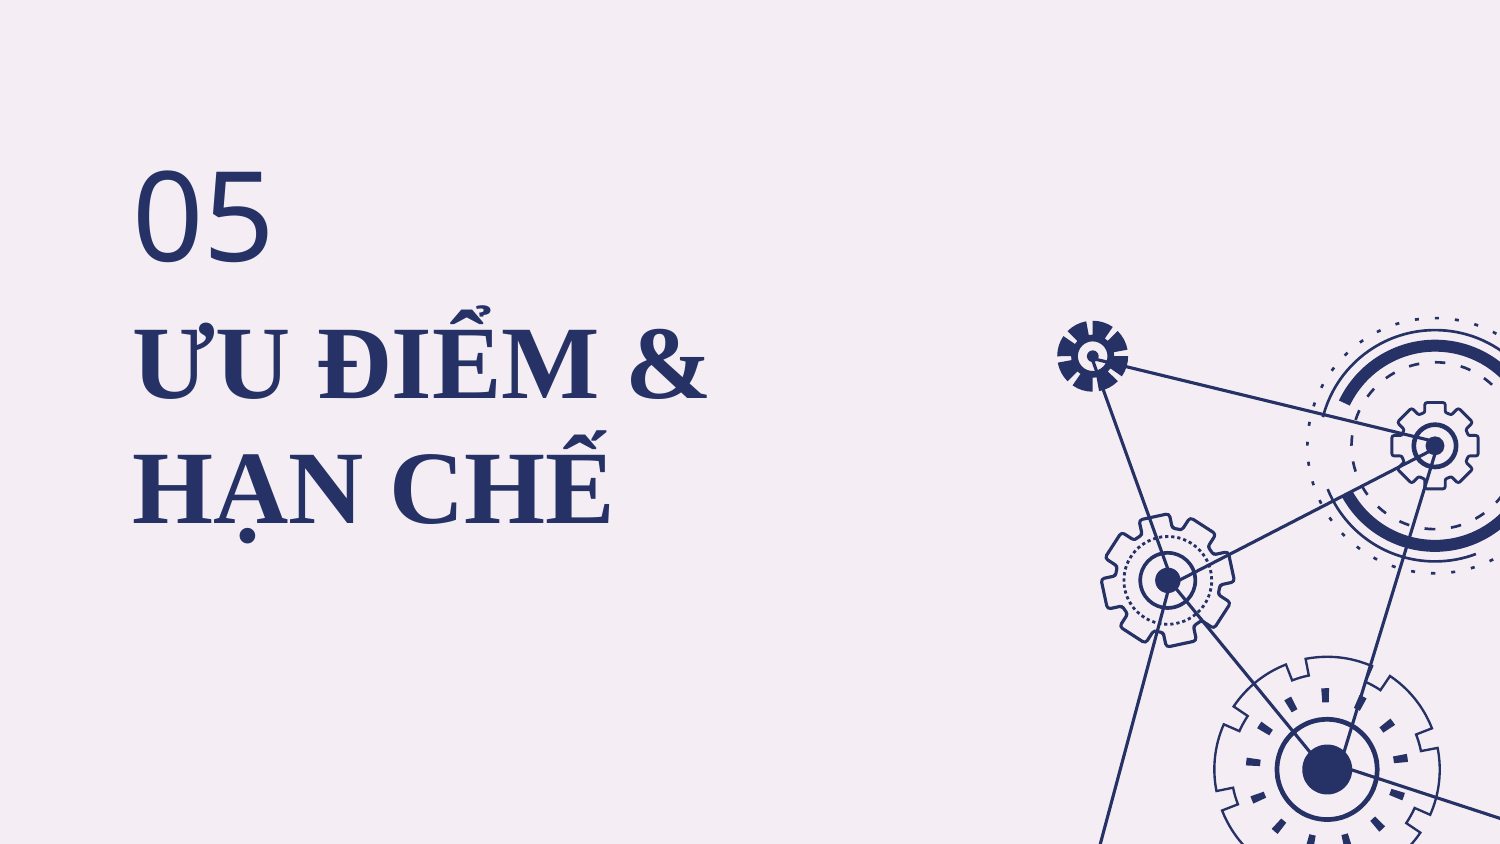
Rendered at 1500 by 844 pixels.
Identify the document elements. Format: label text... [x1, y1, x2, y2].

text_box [1056, 316, 1500, 844]
title ƯU ĐIỂM & HẠN CHẾ [117, 385, 921, 560]
title 05 [117, 127, 921, 296]
